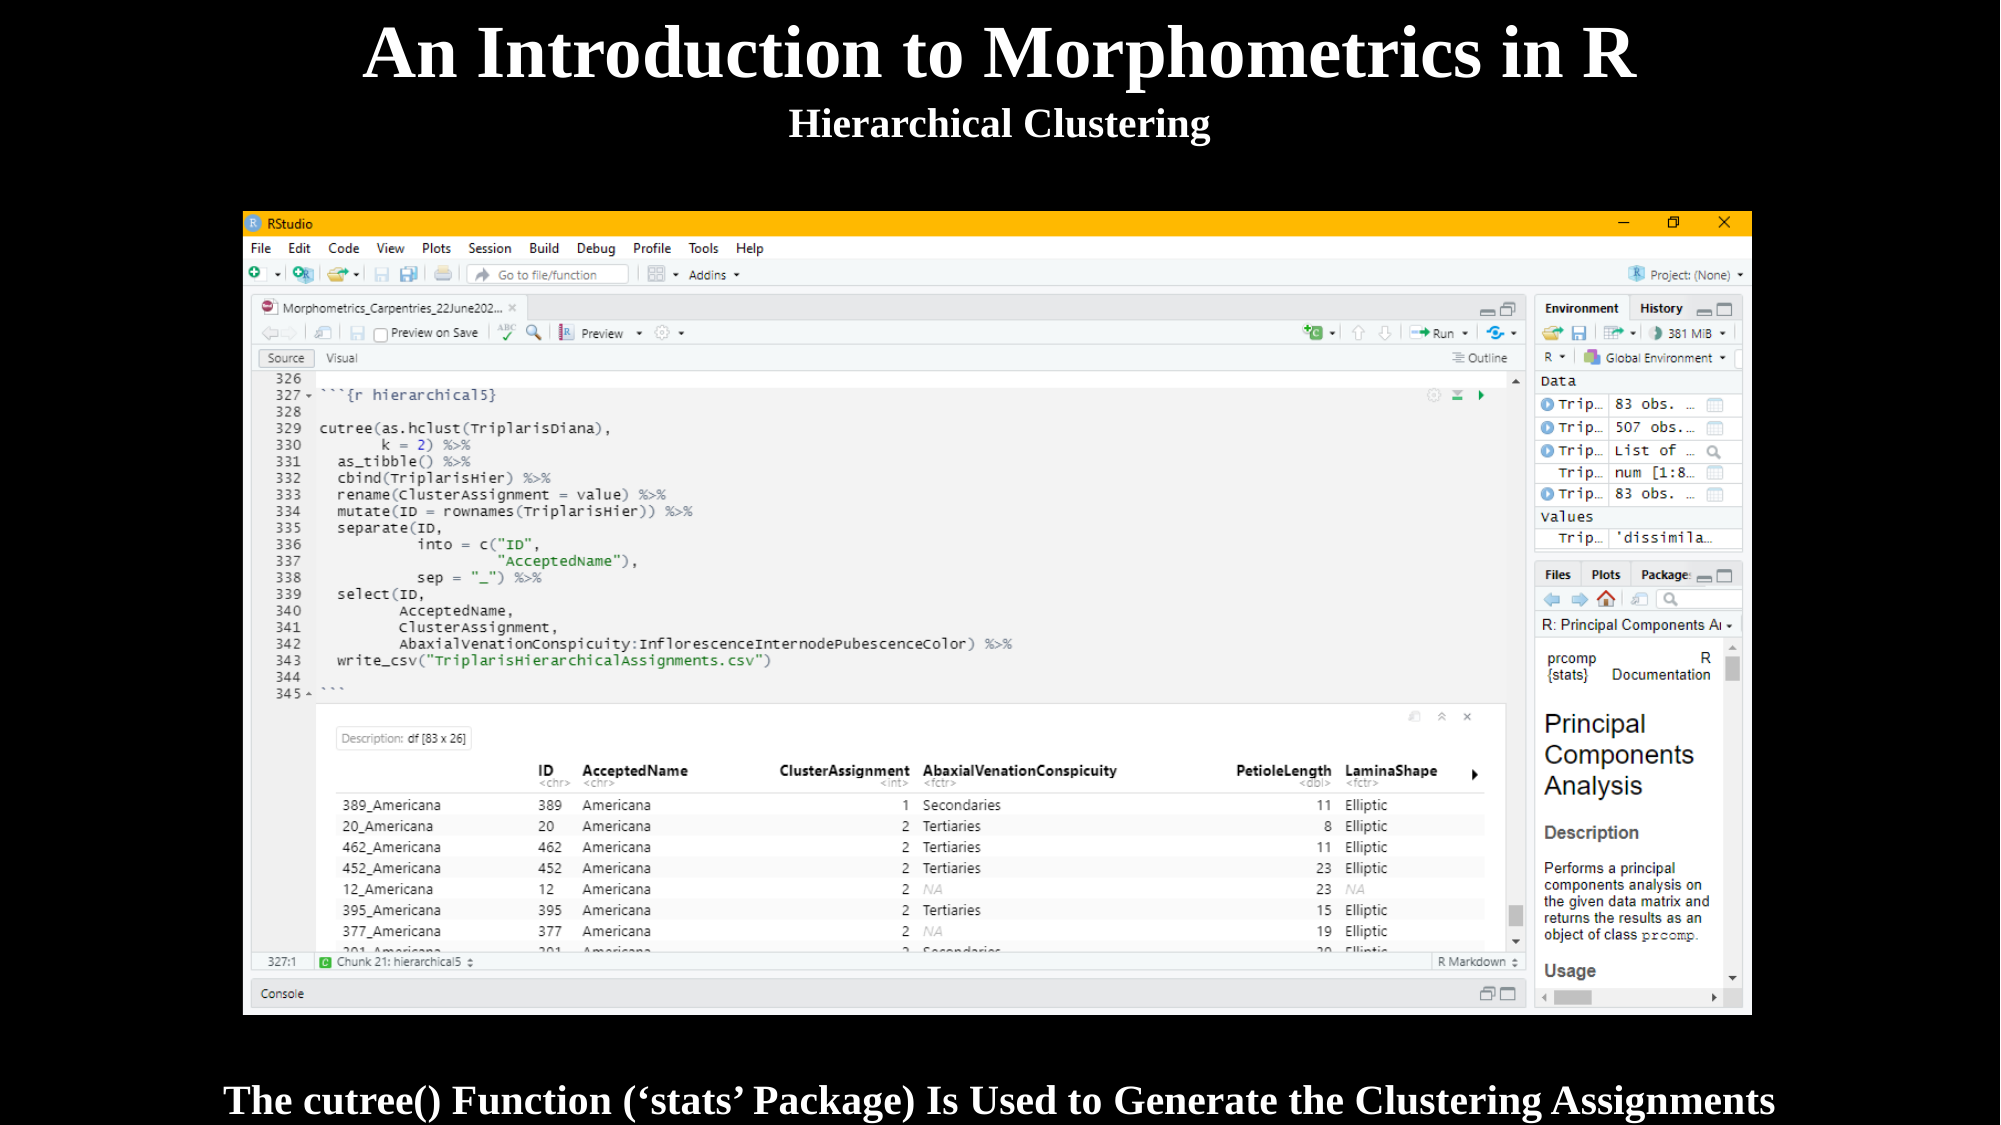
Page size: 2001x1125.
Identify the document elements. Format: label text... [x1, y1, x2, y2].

text_box An Introduction to Morphometrics in R [0, 0, 2000, 88]
picture [242, 211, 1753, 1015]
text_box The cutree() Function (‘stats’ Package) Is Used to Generate the Clustering Assignments [0, 1065, 2000, 1125]
text_box Hierarchical Clustering [0, 88, 2000, 154]
